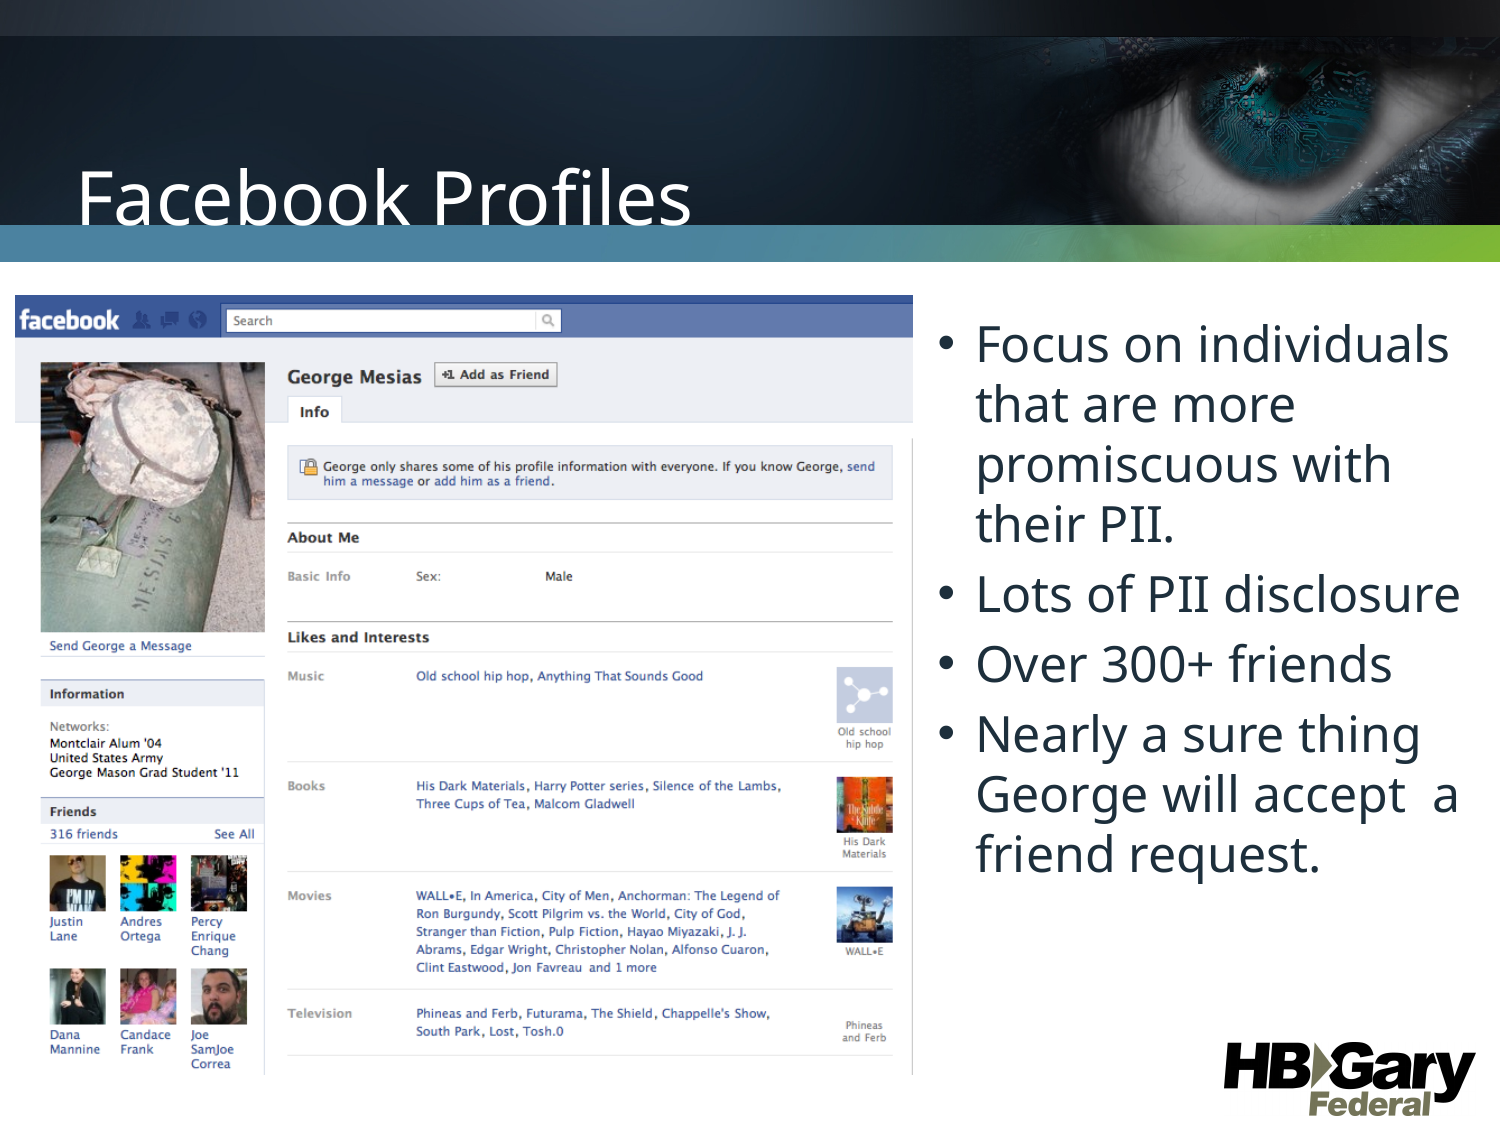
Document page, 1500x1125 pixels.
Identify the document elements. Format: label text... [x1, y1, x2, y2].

list Focus on individuals that are more promiscuous with their PII. Lots of PII disclosure Over 300+ friends Nearly a sure thing George will accept a friend request. [937, 312, 1500, 1013]
title Facebook Profiles [74, 52, 1051, 241]
picture [0, 0, 1500, 1125]
